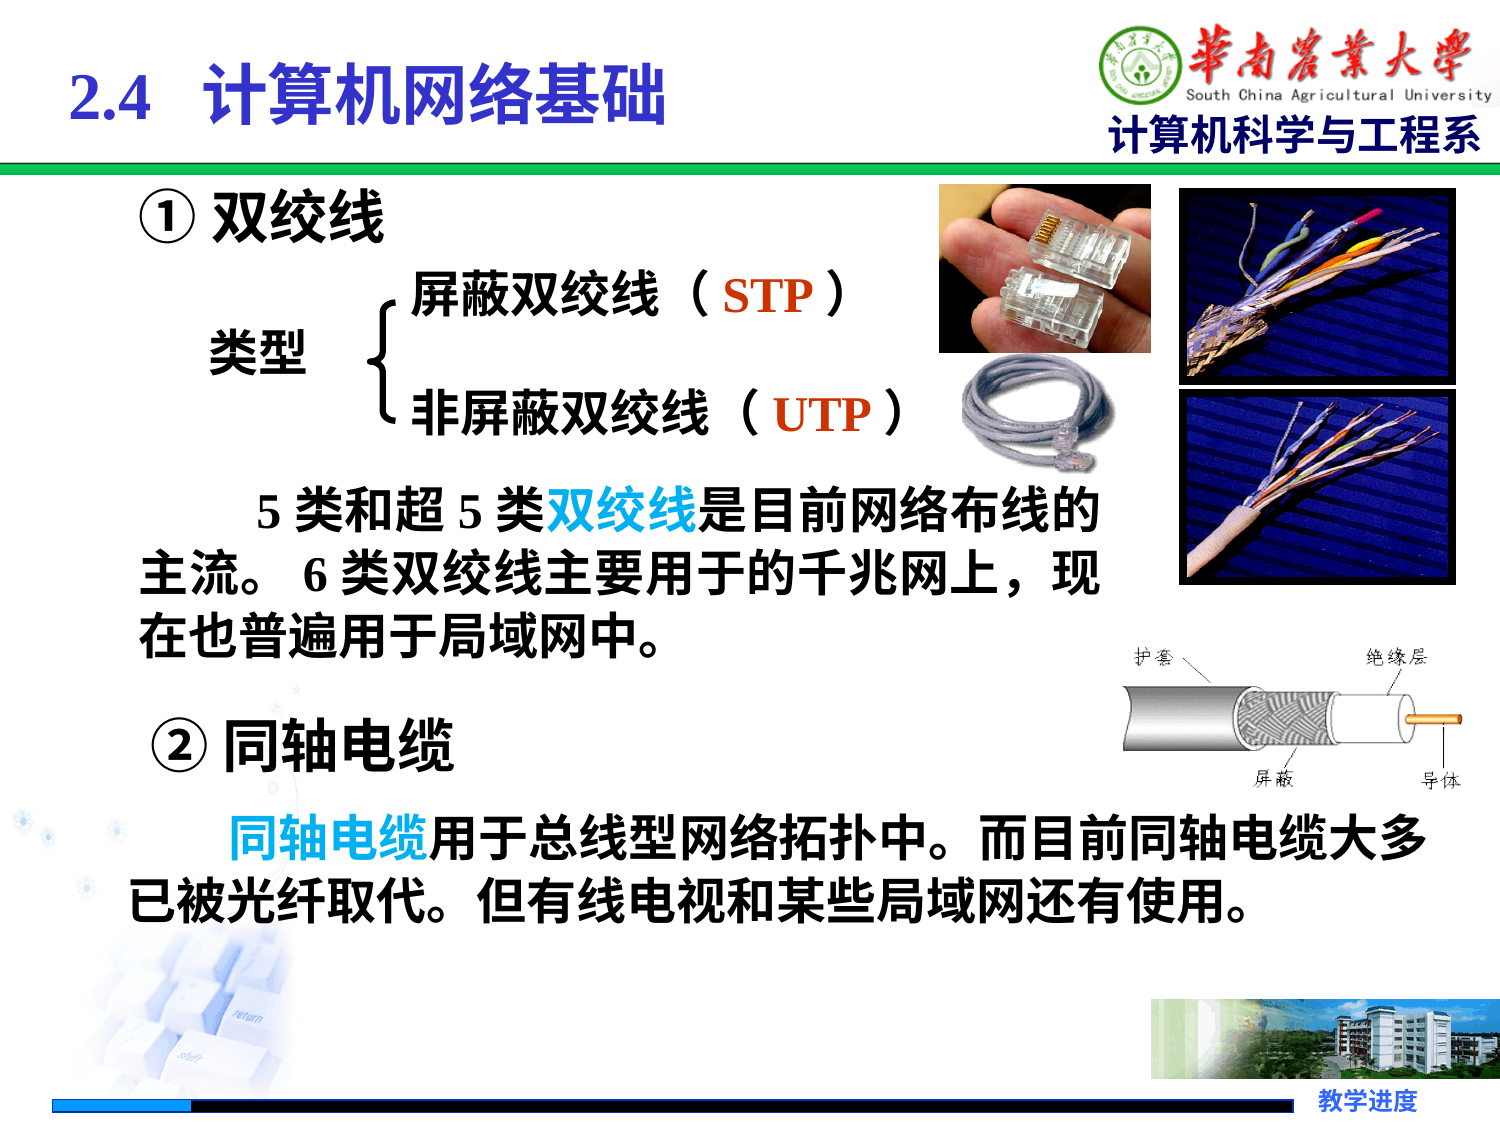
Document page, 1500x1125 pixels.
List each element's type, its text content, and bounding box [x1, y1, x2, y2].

picture [0, 680, 325, 1118]
text_box [369, 302, 396, 421]
picture [1186, 396, 1449, 578]
text_box [53, 1099, 191, 1112]
list ①双绞线 [123, 172, 597, 275]
text_box 类型 [170, 314, 358, 390]
picture [1115, 645, 1471, 793]
text_box 屏蔽双绞线（STP） [395, 243, 933, 331]
text_box ②同轴电缆 [135, 701, 668, 787]
title 2.4 计算机网络基础 [53, 42, 1116, 144]
picture [0, 162, 1500, 175]
picture [1092, 18, 1500, 107]
picture [1151, 999, 1500, 1079]
text_box 5类和超5类双绞线是目前网络布线的主流。6类双绞线主要用于的千兆网上，现在也普遍用于局域网中。 [123, 467, 1117, 672]
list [962, 361, 1117, 474]
text_box 非屏蔽双绞线（UTP） [395, 361, 957, 449]
picture [1186, 196, 1449, 377]
text_box 同轴电缆用于总线型网络拓扑中。而目前同轴电缆大多已被光纤取代。但有线电视和某些局域网还有使用。 [112, 795, 1447, 937]
picture [938, 184, 1152, 353]
